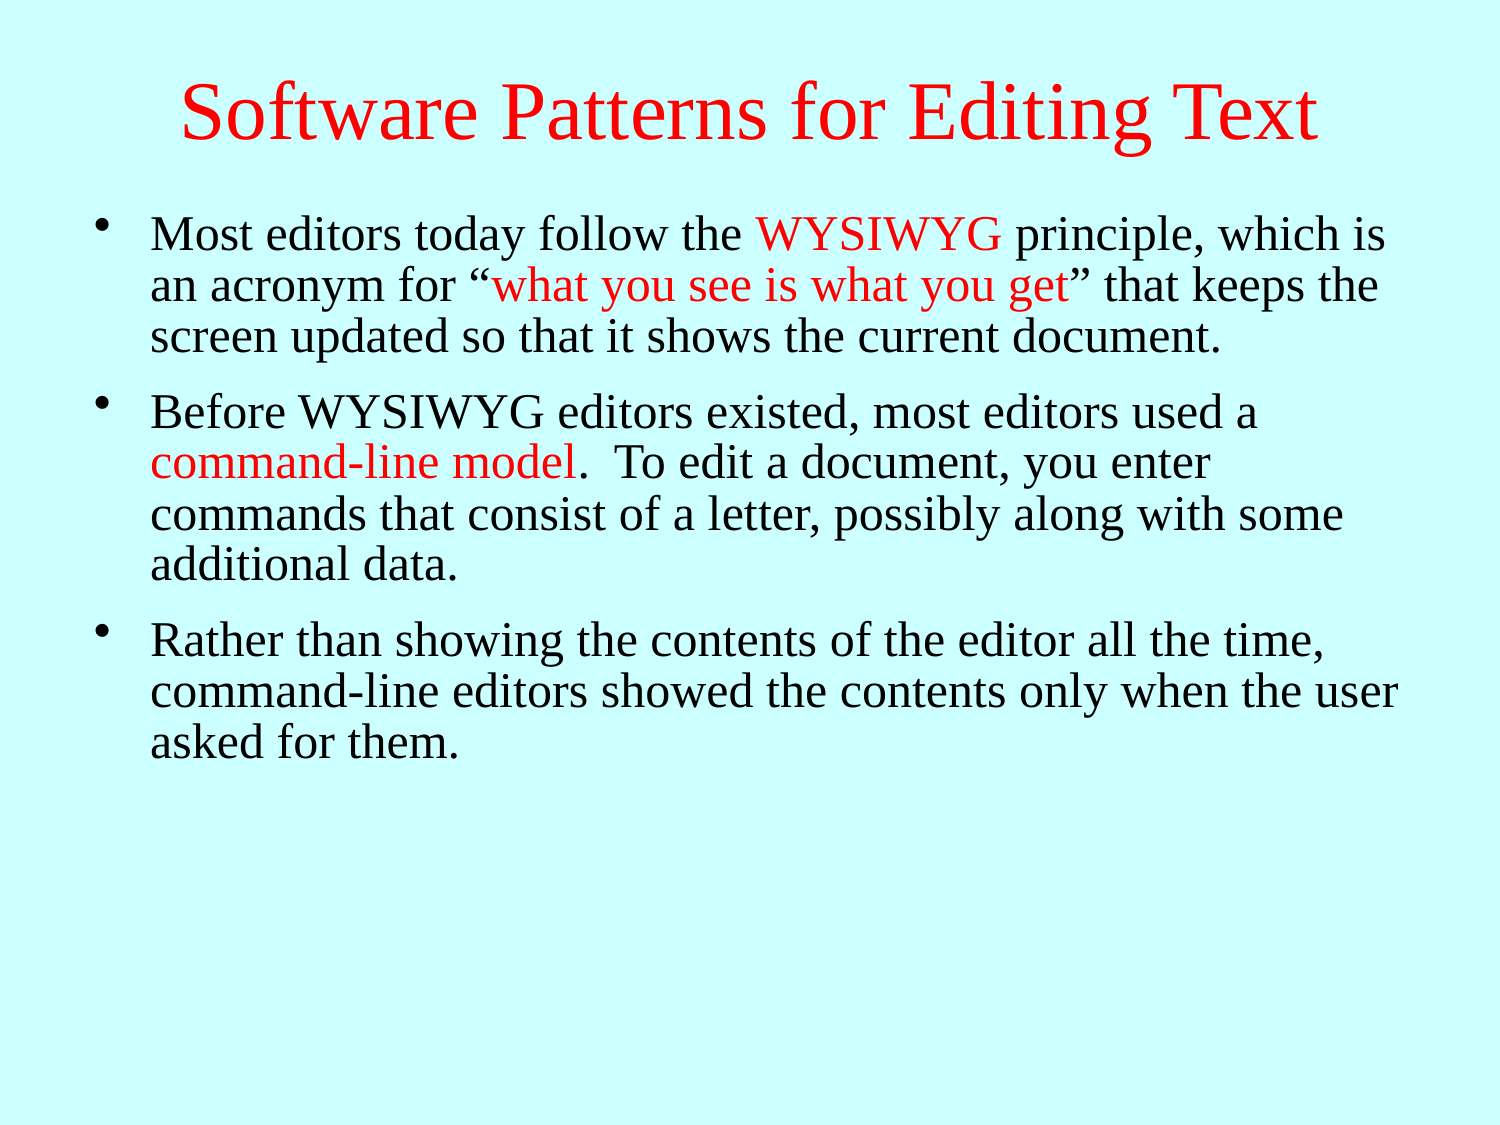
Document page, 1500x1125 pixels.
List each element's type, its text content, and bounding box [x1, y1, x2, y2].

title Software Patterns for Editing Text [0, 12, 1500, 201]
text_box Most editors today follow the WYSIWYG principle, which is an acronym for “what you see is what you get” that keeps the screen updated so that it shows the current document. Before WYSIWYG editors existed, most editors used a command-line model. To edit a document, you enter commands that consist of a letter, possibly along with some additional data. Rather than showing the contents of the editor all the time, command-line editors showed the contents only when the user asked for them. [79, 202, 1419, 1063]
